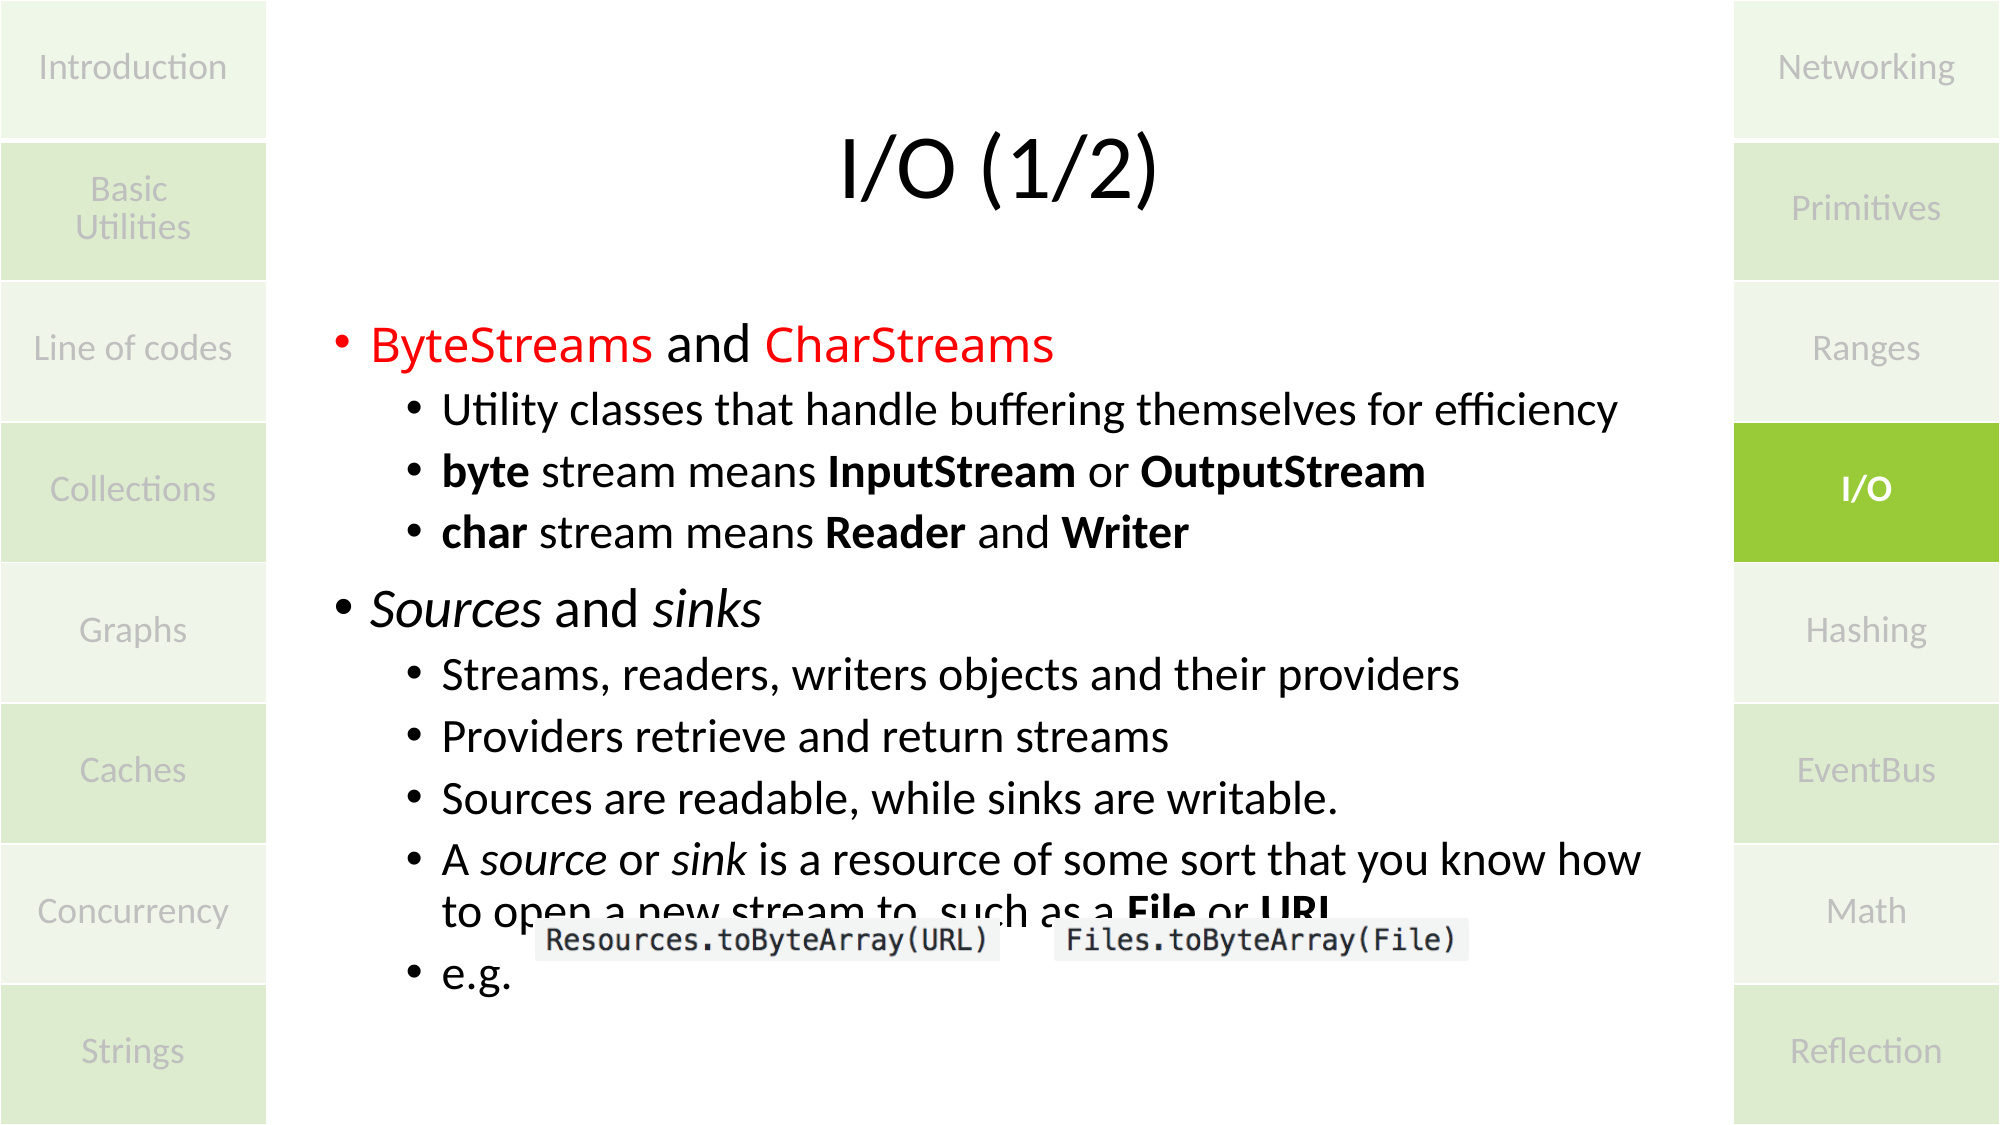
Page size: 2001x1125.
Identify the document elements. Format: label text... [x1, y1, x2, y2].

table_cell Primitives [1734, 143, 1999, 280]
table_cell Reflection [1734, 985, 1999, 1124]
table_header Networking [1734, 1, 1999, 138]
table_cell EventBus [1734, 704, 1999, 843]
title I/O (1/2) [266, 59, 1734, 278]
table_cell Hashing [1734, 563, 1999, 702]
table_cell Graphs [1, 563, 266, 702]
table_cell I/O [1734, 423, 1999, 562]
table_header Introduction [1, 1, 266, 138]
picture [533, 918, 1000, 961]
table_cell Concurrency [1, 845, 266, 983]
table_cell Ranges [1734, 282, 1999, 421]
table_cell Basic Utilities [1, 143, 266, 280]
table_cell Line of codes [1, 282, 266, 421]
picture [1051, 918, 1469, 961]
table_cell Math [1734, 845, 1999, 983]
table_cell Caches [1, 704, 266, 843]
table_cell Collections [1, 423, 266, 562]
list ByteStreams and CharStreams Utility classes that handle buffering themselves for efficiency byte stream means InputStream or OutputStream char stream means Reader and Writer Sources and sinks Streams, readers, writers objects and their providers Providers retrieve and return streams Sources are readable, while sinks are writable. A source or sink is a resource of some sort that you know how to open a new stream to, such as a File or URL e.g. [318, 299, 1701, 1014]
table_cell Strings [1, 985, 266, 1124]
